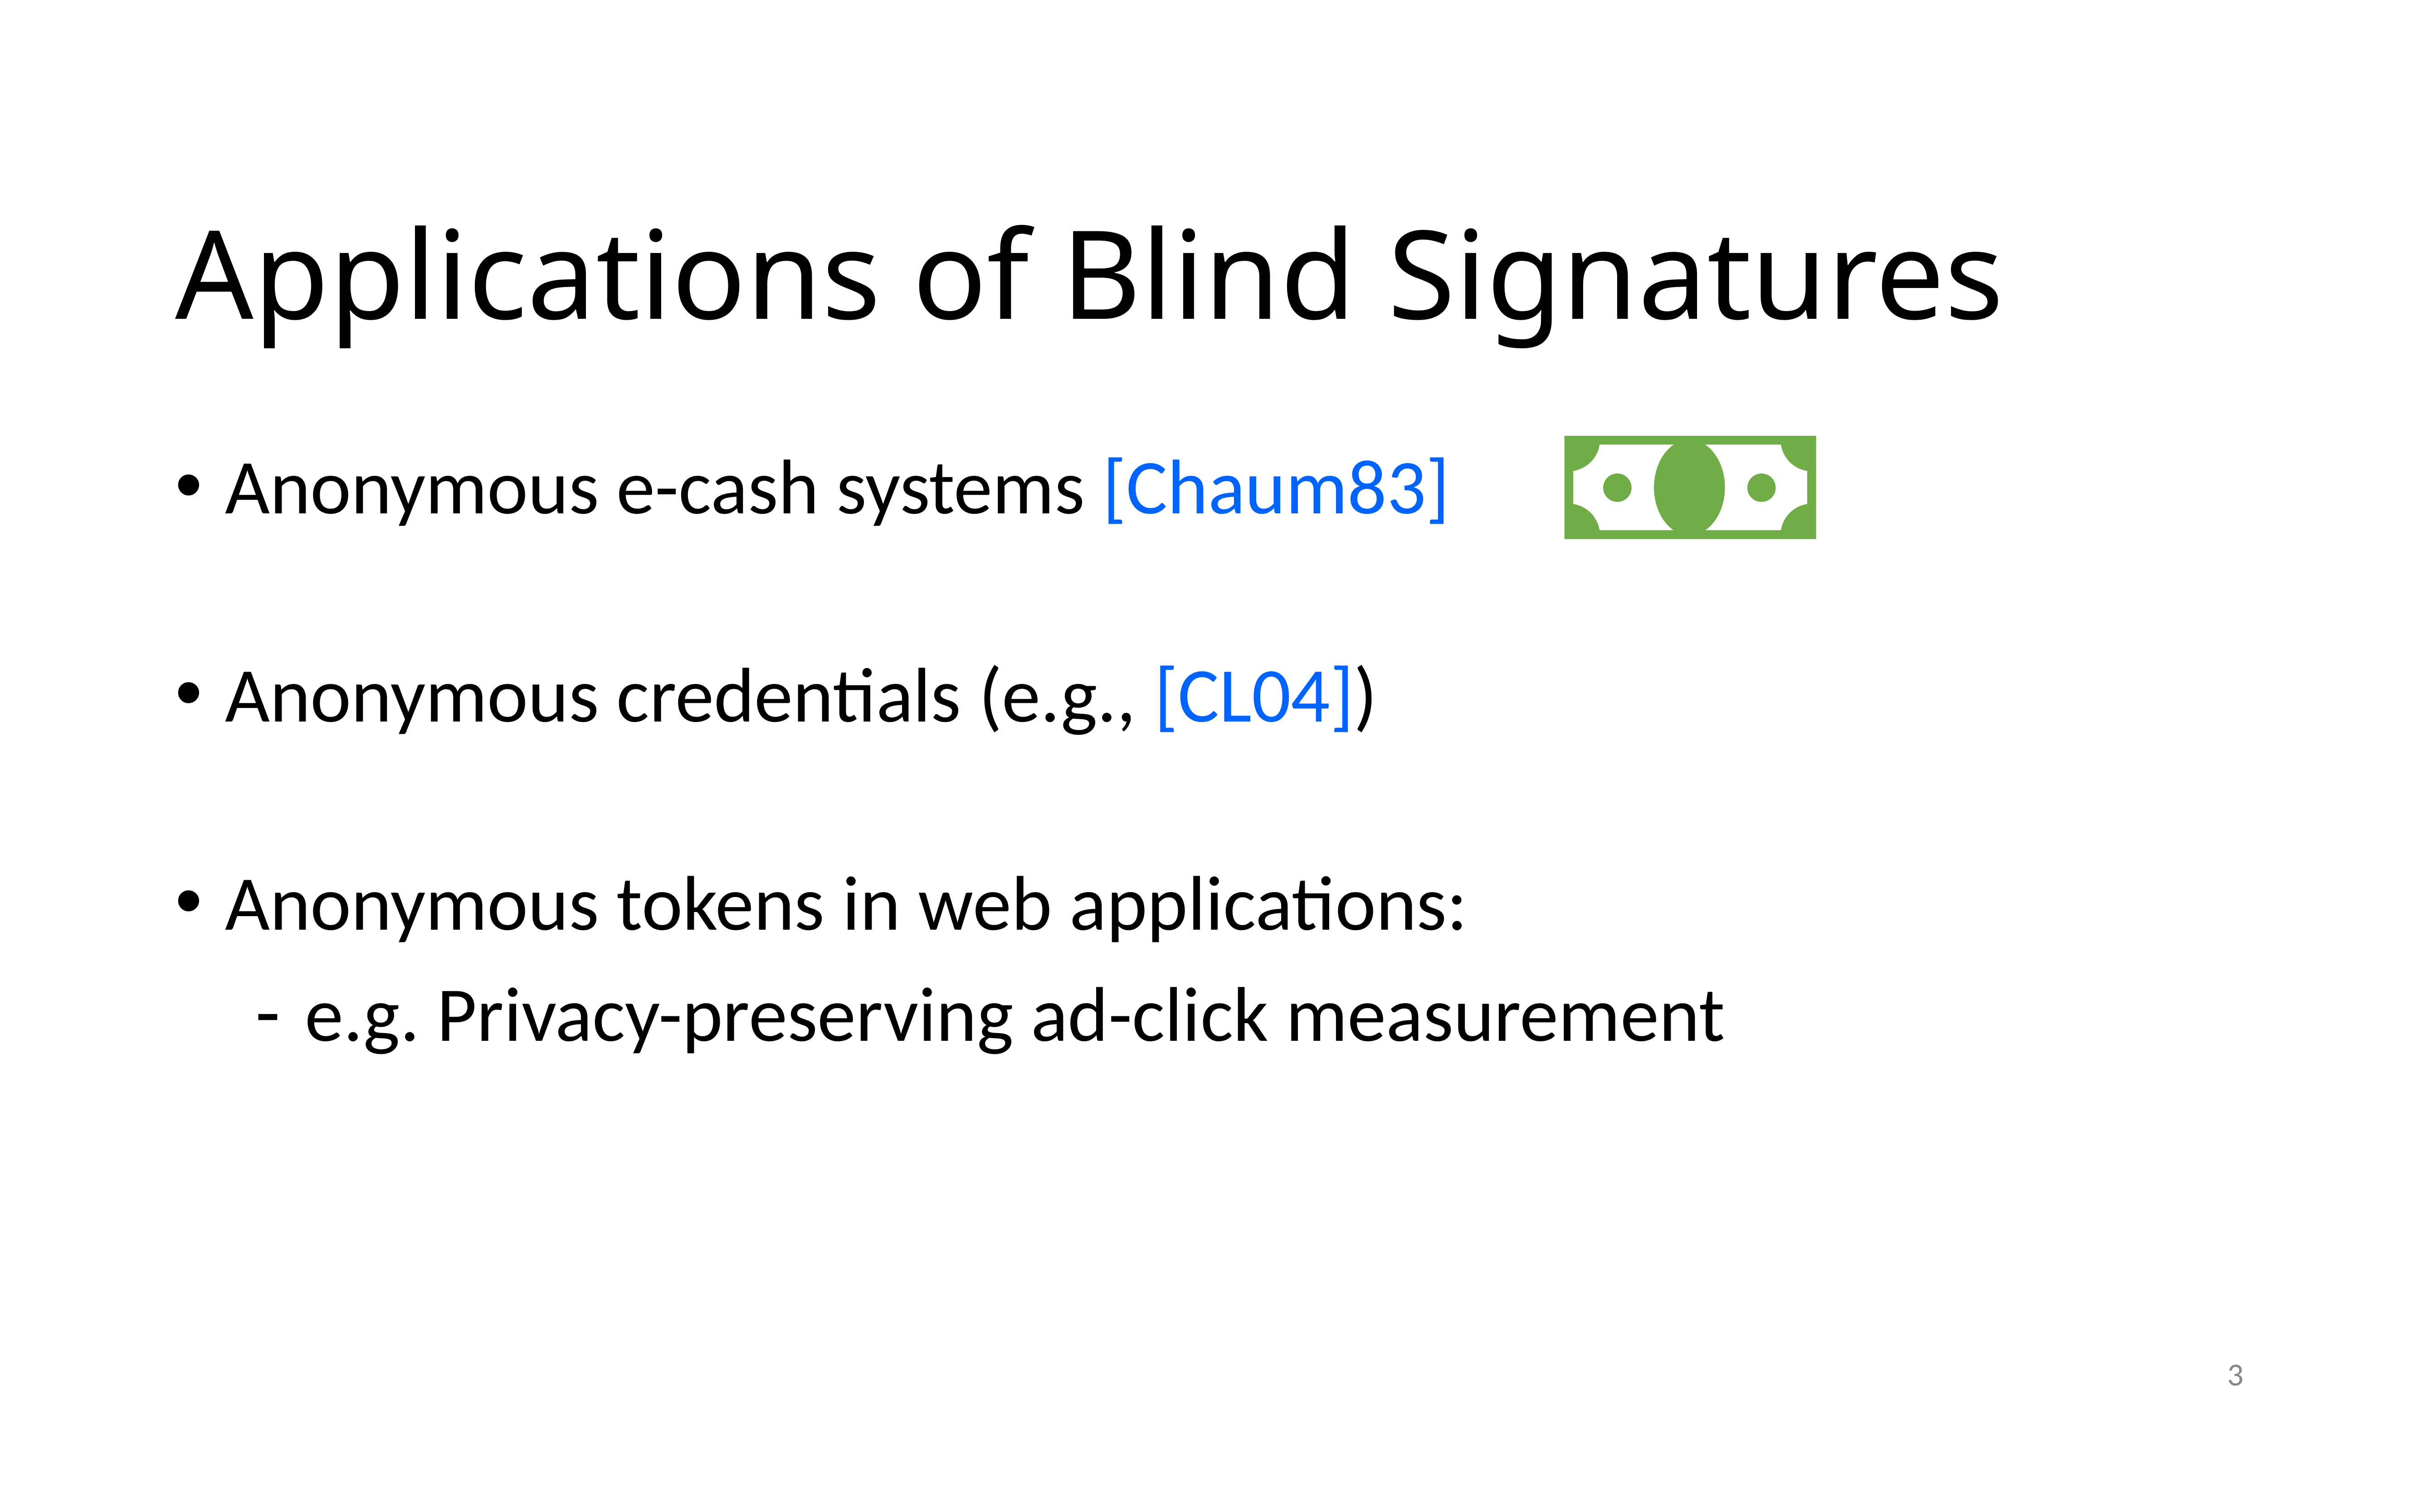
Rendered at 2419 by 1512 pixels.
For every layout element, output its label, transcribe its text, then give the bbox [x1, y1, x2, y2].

slide_number 3 [2216, 1346, 2253, 1400]
text_box [1564, 436, 1816, 539]
list Anonymous e-cash systems [Chaum83] Anonymous credentials (e.g., [CL04]) Anonymous tokens in web applications: e.g. Privacy-preserving ad-click measurement [166, 437, 2253, 1302]
title Applications of Blind Signatures [166, 147, 2253, 412]
